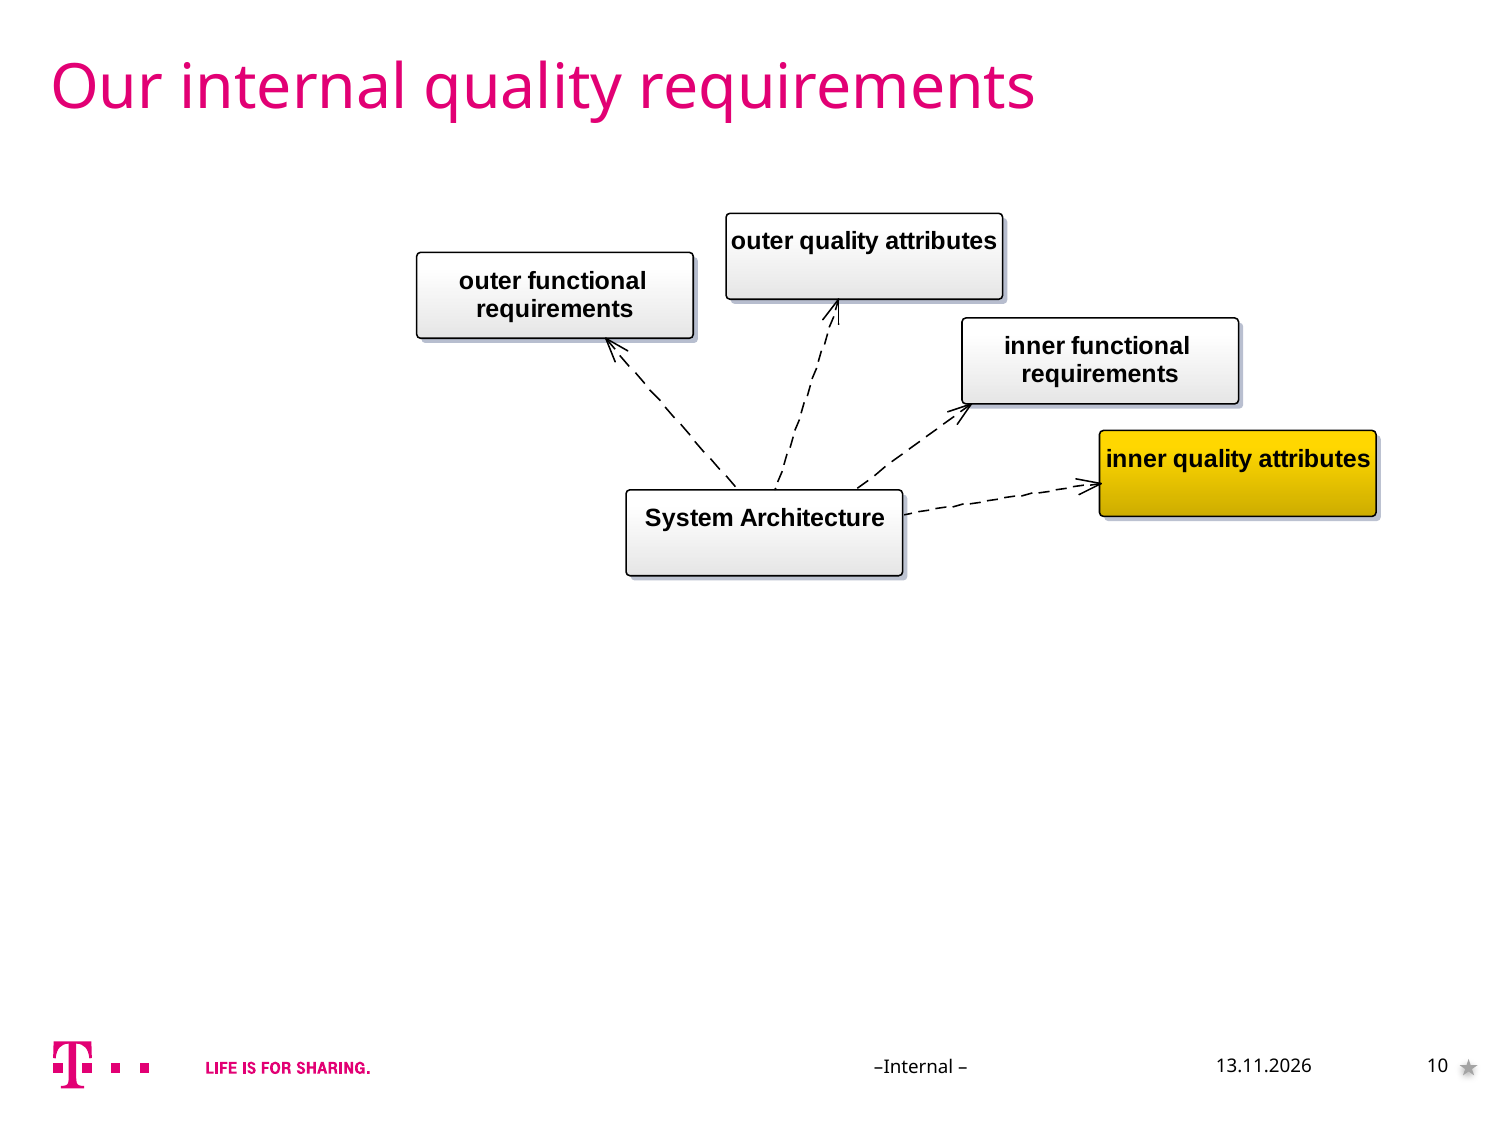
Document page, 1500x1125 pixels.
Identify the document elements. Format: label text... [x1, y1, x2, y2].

footer –Internal – [419, 1054, 1093, 1078]
text_box [1458, 1058, 1479, 1076]
slide_number 10 [1400, 1054, 1449, 1078]
title Our internal quality requirements [49, 54, 1444, 124]
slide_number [1115, 1054, 1400, 1078]
picture [392, 189, 1402, 617]
